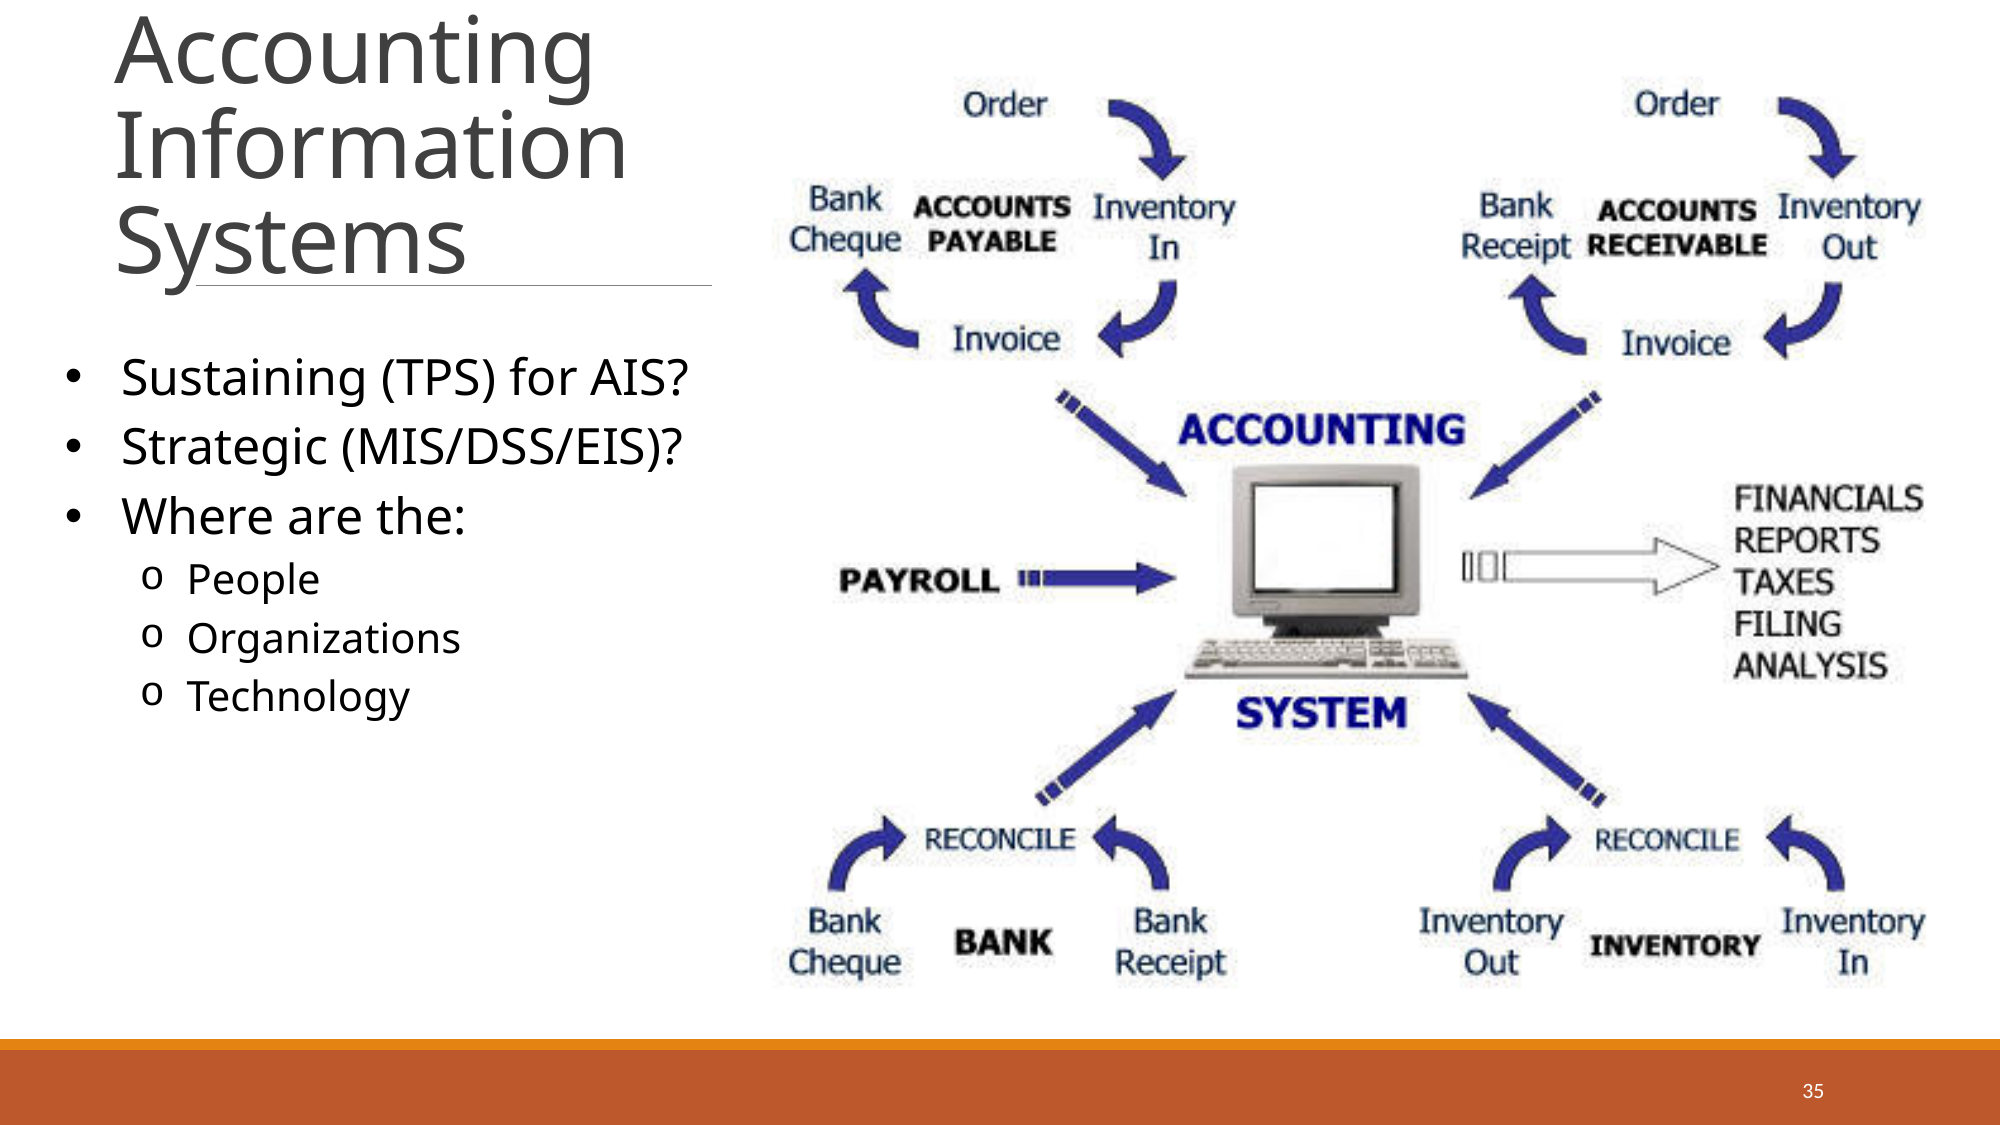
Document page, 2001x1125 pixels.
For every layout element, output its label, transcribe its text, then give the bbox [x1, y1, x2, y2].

picture [711, 36, 1978, 1010]
text_box Sustaining (TPS) for AIS? Strategic (MIS/DSS/EIS)? Where are the: People Organizations Technology [49, 337, 710, 798]
title Accounting Information Systems [99, 0, 1900, 300]
slide_number 35 [1624, 1059, 1840, 1120]
